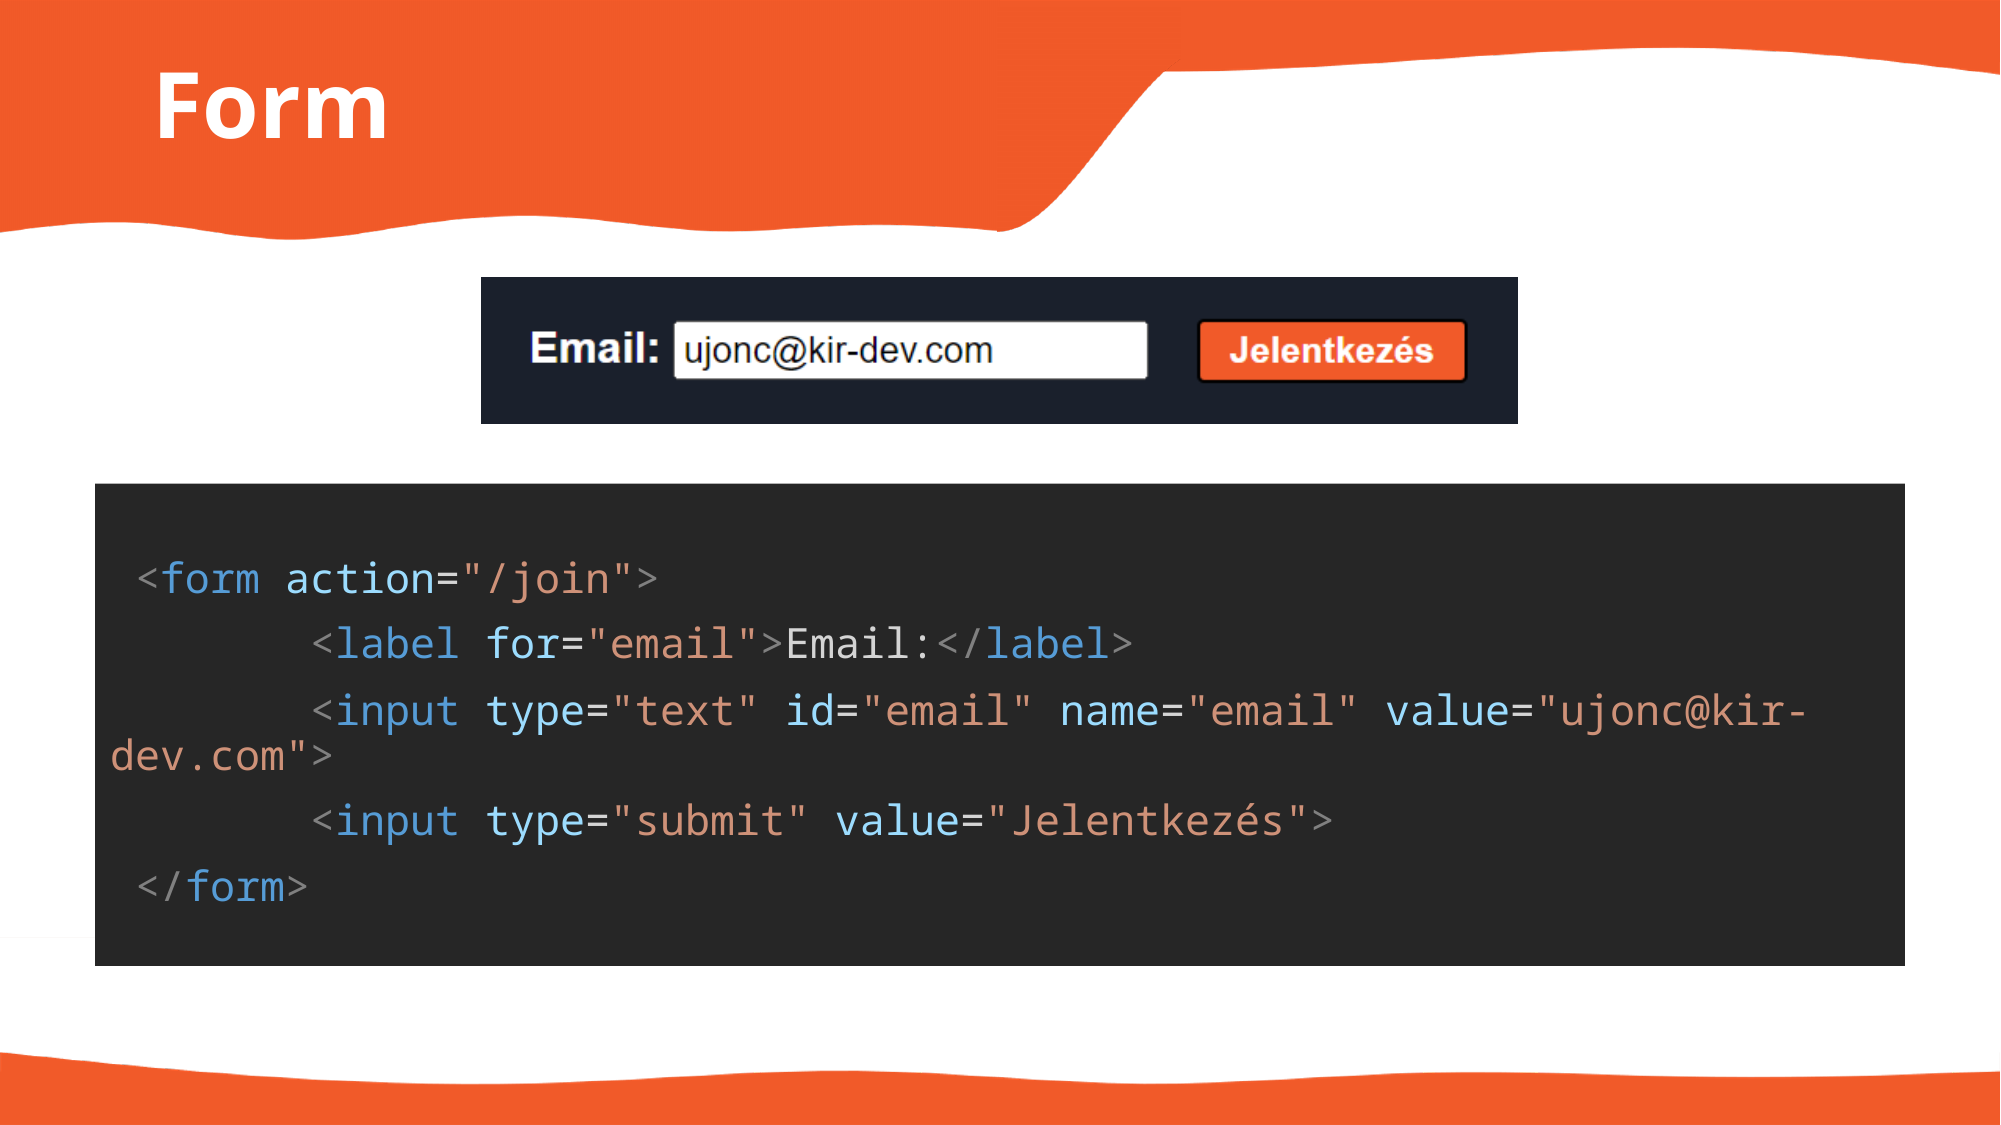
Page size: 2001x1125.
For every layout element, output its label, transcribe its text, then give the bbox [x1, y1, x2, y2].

title Form [137, 0, 1104, 218]
list <form action="/join"> <label for="email">Email:</label> <input type="text" id="email" name="email" value="ujonc@kir-dev.com"> <input type="submit" value="Jelentkezés"> </form> [95, 483, 1905, 966]
picture [0, 0, 2000, 1125]
